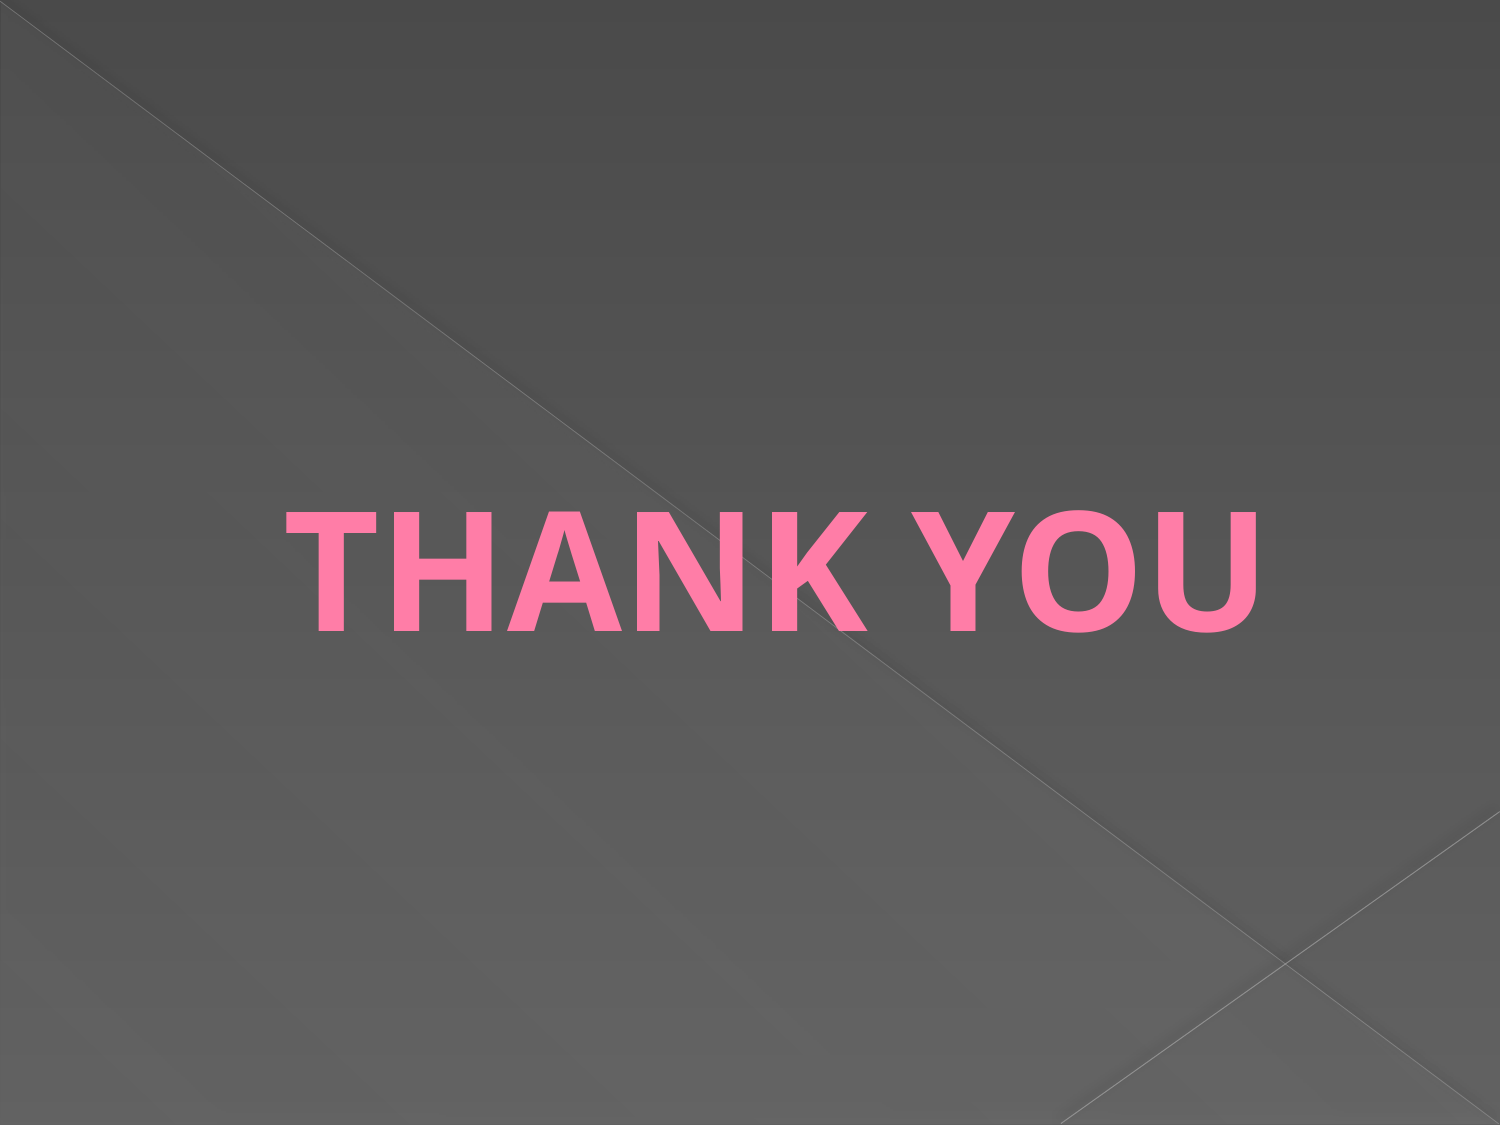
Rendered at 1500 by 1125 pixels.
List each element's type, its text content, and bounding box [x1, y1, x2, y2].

title THANK YOU [62, 450, 1413, 680]
